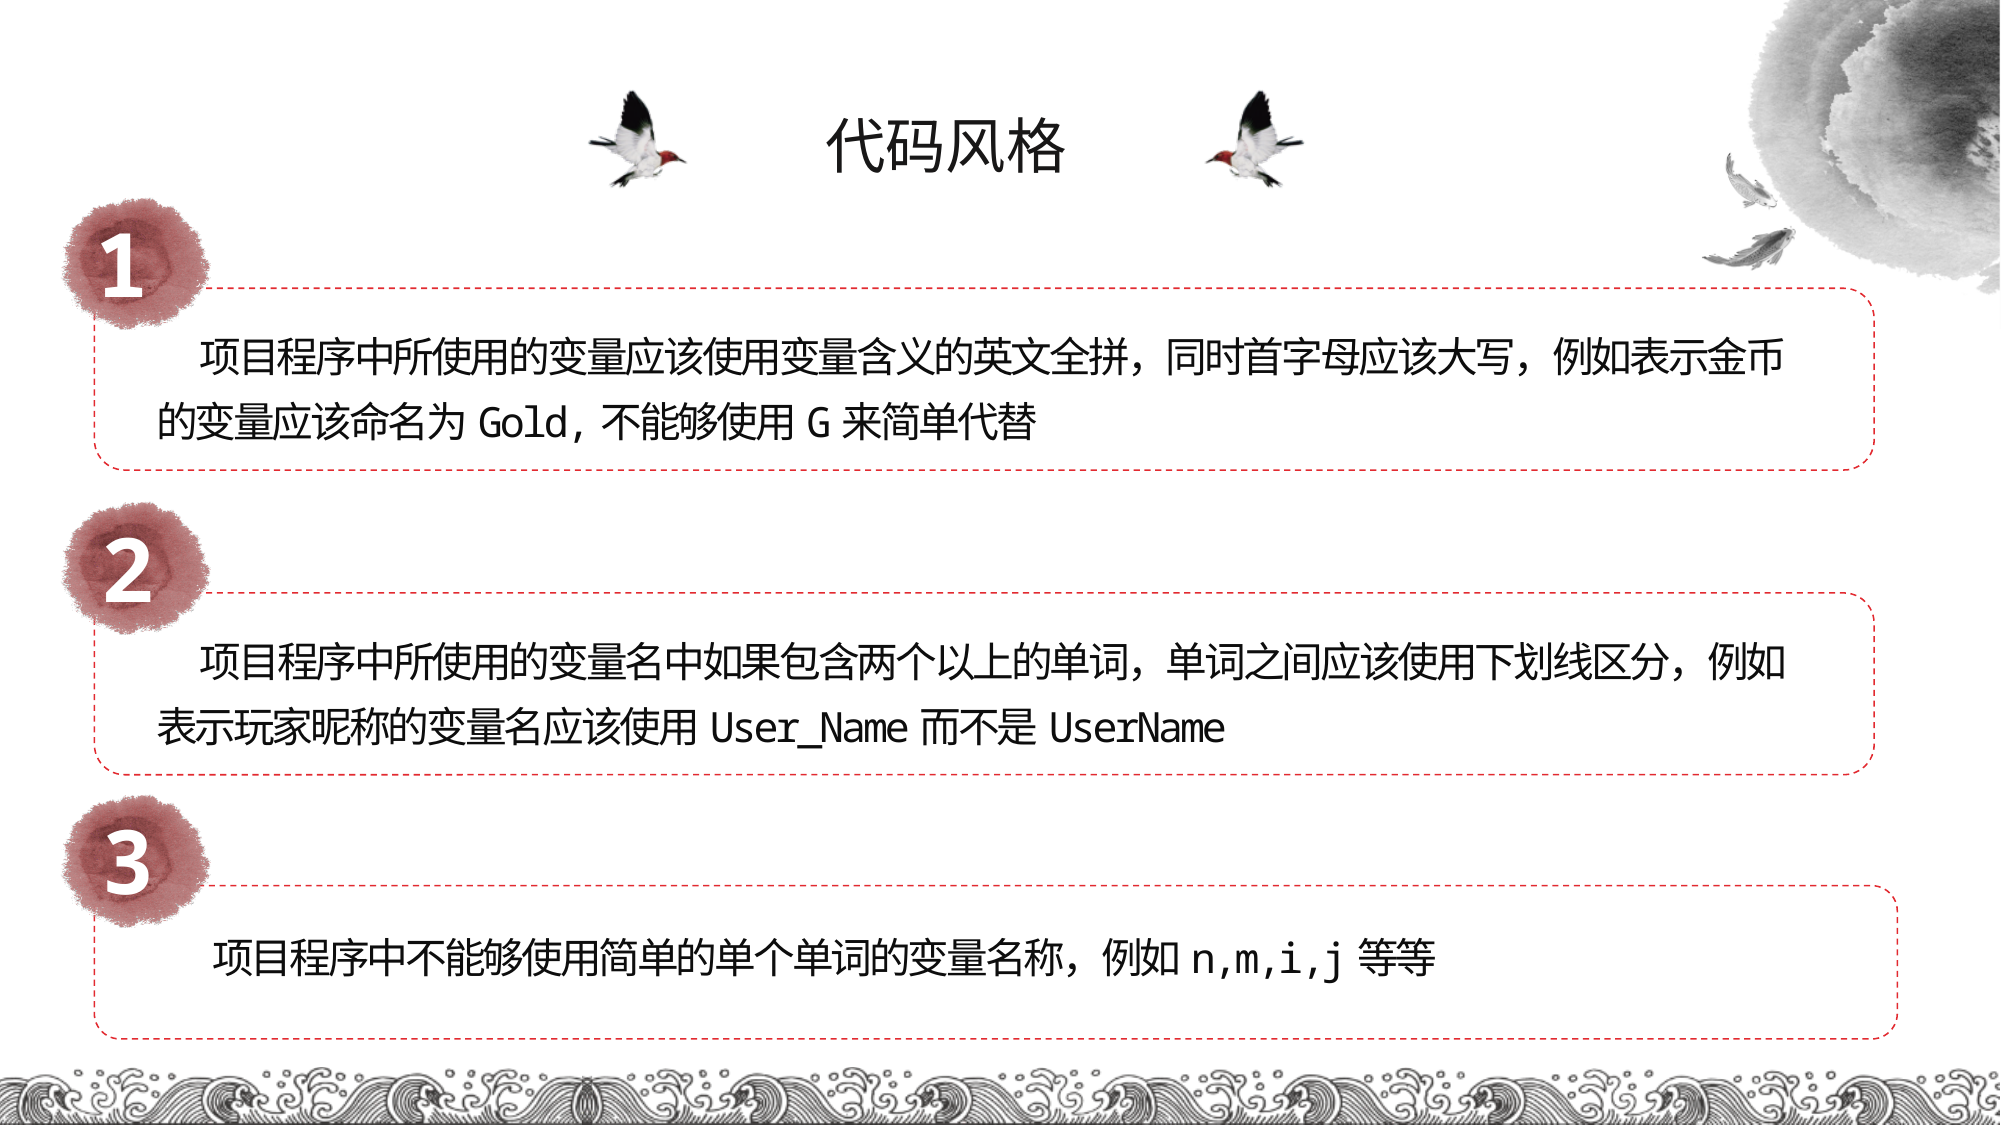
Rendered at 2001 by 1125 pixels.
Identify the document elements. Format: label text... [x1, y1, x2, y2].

text_box 项目程序中所使用的变量名中如果包含两个以上的单词，单词之间应该使用下划线区分，例如表示玩家昵称的变量名应该使用User_Name而不是UserName [141, 613, 1822, 759]
text_box 项目程序中所使用的变量应该使用变量含义的英文全拼，同时首字母应该大写，例如表示金币的变量应该命名为Gold,不能够使用G来简单代替 [141, 308, 1836, 454]
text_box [60, 479, 211, 635]
text_box [93, 287, 1876, 472]
picture [0, 1067, 2000, 1125]
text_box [60, 772, 211, 928]
text_box [93, 591, 1876, 776]
picture [1678, 0, 2001, 329]
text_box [60, 174, 211, 331]
text_box [93, 884, 1899, 1040]
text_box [534, 41, 1359, 247]
text_box 项目程序中不能够使用简单的单个单词的变量名称，例如n,m,i,j等等 [159, 909, 1617, 989]
